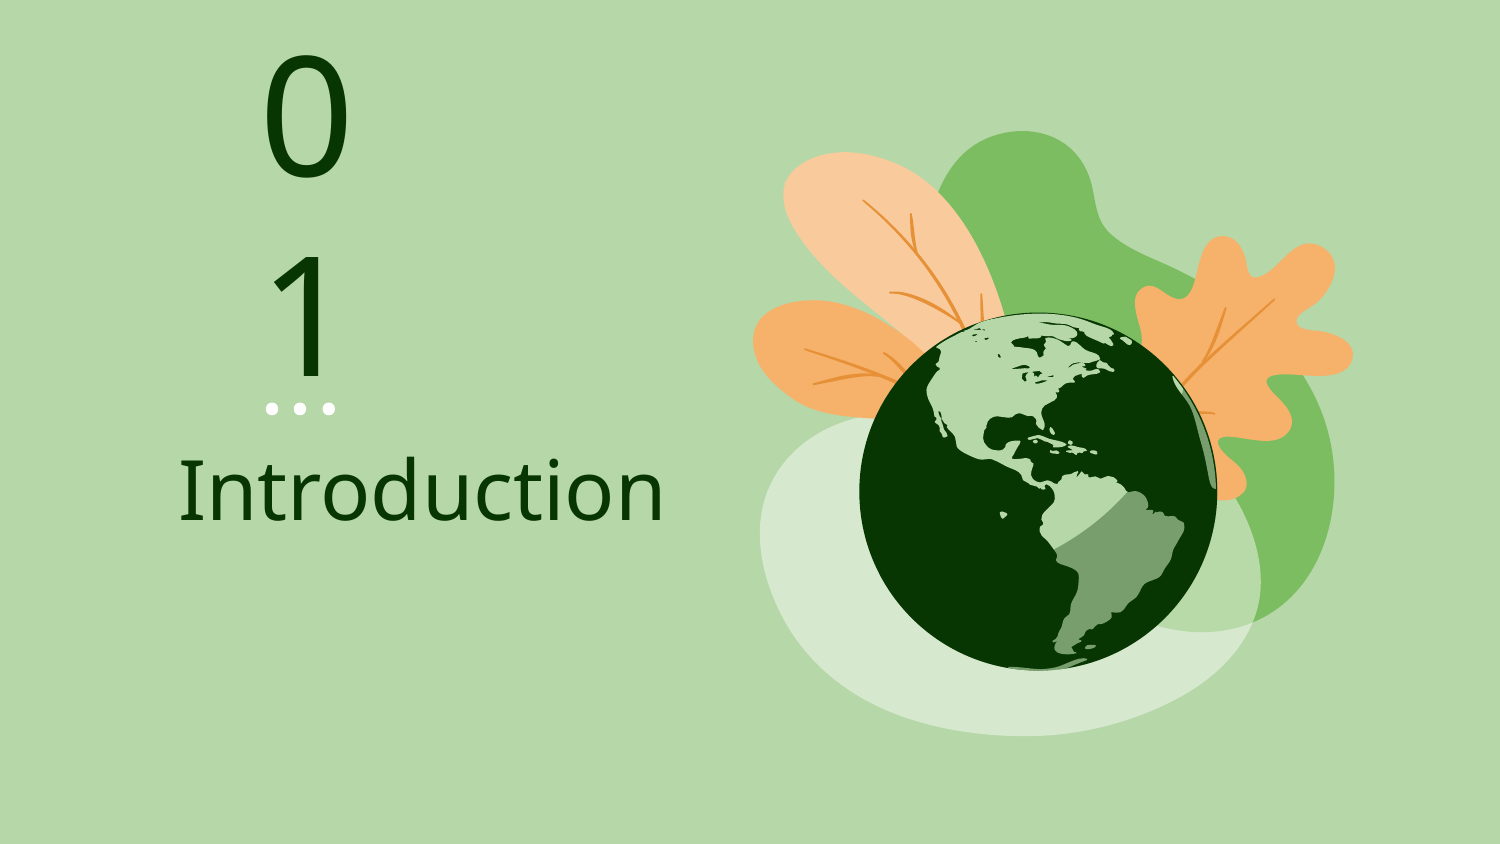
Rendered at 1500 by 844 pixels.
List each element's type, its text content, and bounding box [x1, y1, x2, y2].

title Introduction [163, 424, 746, 553]
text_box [751, 130, 1359, 737]
title 01 [244, 200, 431, 424]
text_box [263, 402, 338, 416]
